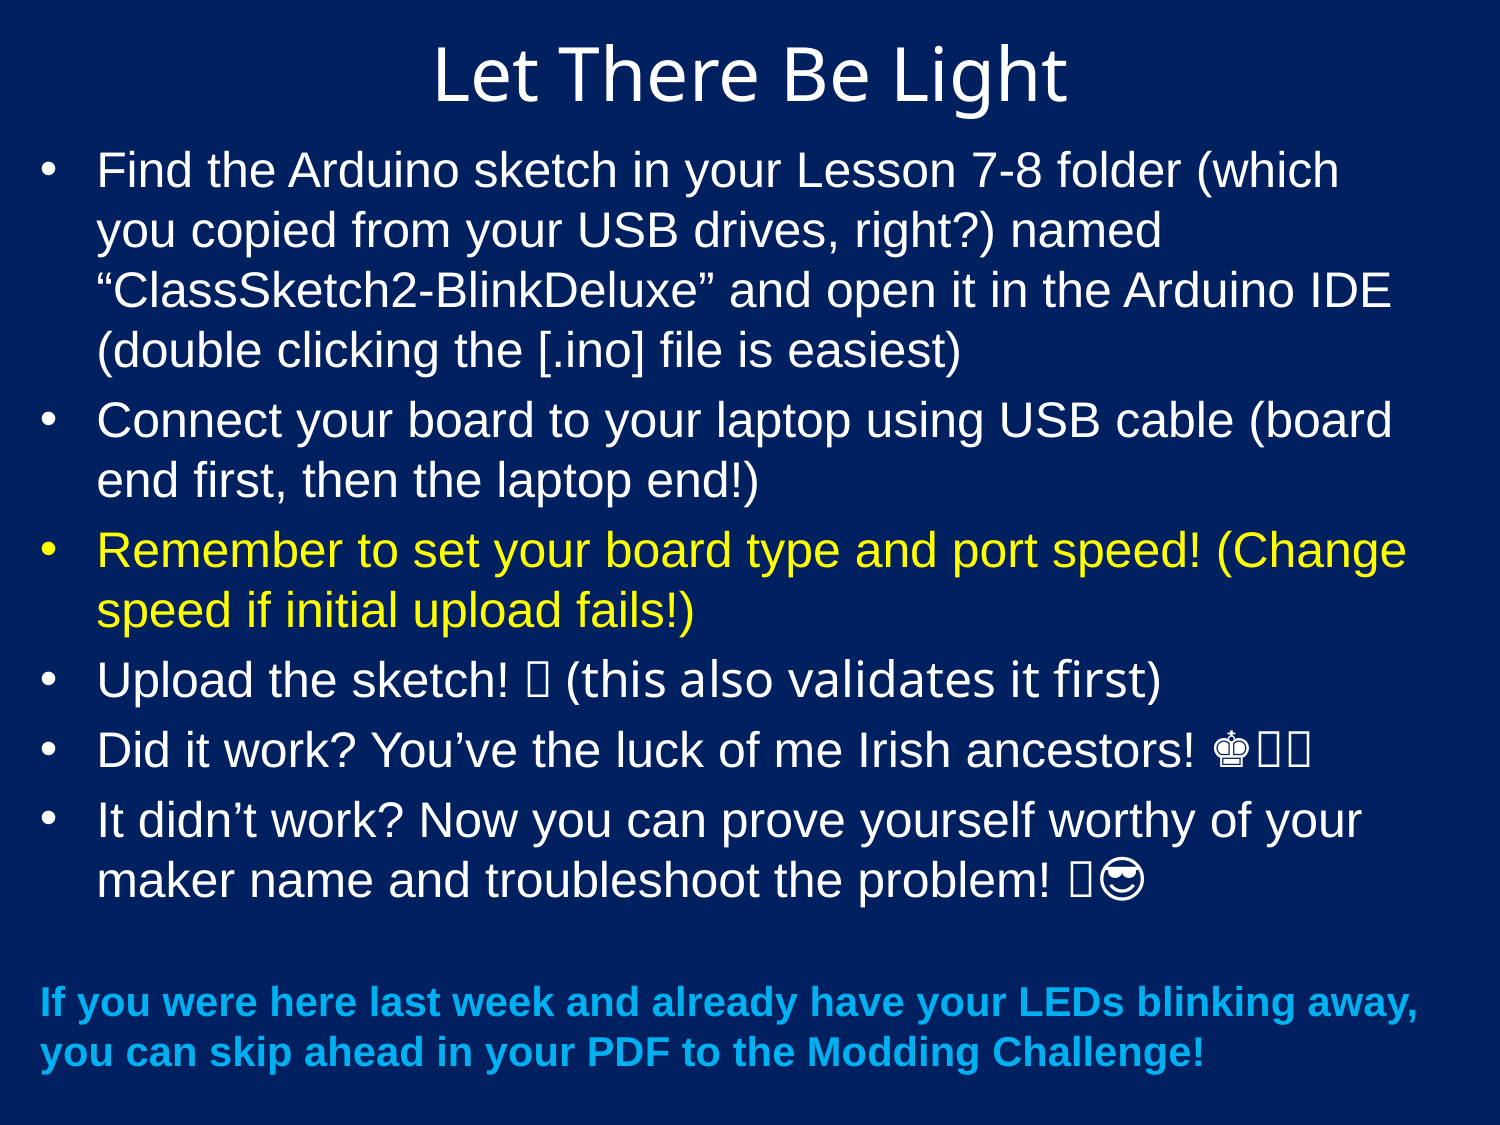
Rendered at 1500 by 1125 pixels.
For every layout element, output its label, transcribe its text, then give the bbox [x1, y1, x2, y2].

list Find the Arduino sketch in your Lesson 7-8 folder (which you copied from your USB drives, right?) named “ClassSketch2-BlinkDeluxe” and open it in the Arduino IDE (double clicking the [.ino] file is easiest) Connect your board to your laptop using USB cable (board end first, then the laptop end!) Remember to set your board type and port speed! (Change speed if initial upload fails!) Upload the sketch!  (this also validates it first) Did it work? You’ve the luck of me Irish ancestors! ♚🍀 It didn’t work? Now you can prove yourself worthy of your maker name and troubleshoot the problem! 🔧😎 If you were here last week and already have your LEDs blinking away, you can skip ahead in your PDF to the Modding Challenge! [24, 125, 1450, 1088]
title Let There Be Light [75, 24, 1425, 118]
